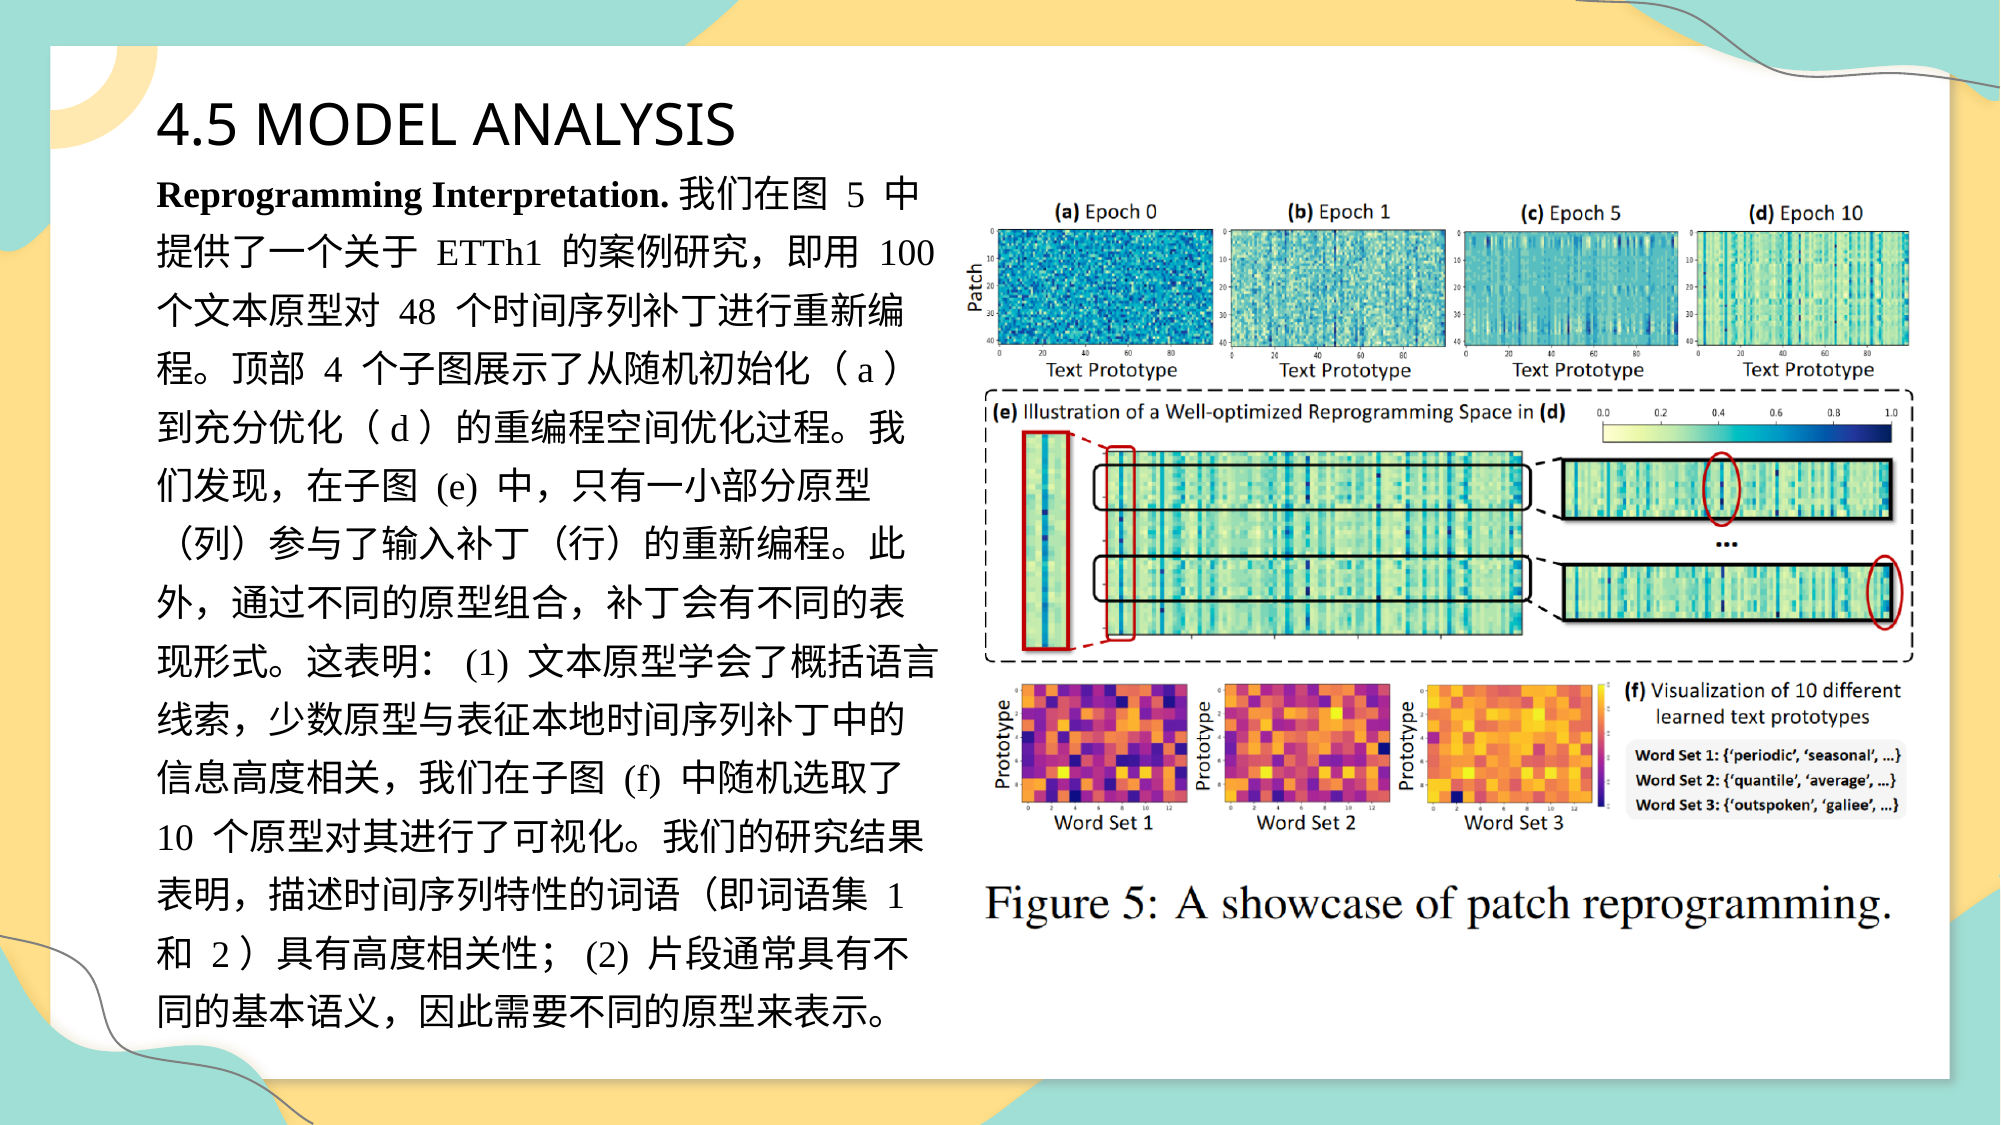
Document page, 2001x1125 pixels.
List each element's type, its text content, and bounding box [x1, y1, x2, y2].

text_box Reprogramming Interpretation.我们在图 5 中提供了一个关于 ETTh1 的案例研究，即用 100 个文本原型对 48 个时间序列补丁进行重新编程。顶部 4 个子图展示了从随机初始化（a）到充分优化（d）的重编程空间优化过程。我们发现，在子图 (e) 中，只有一小部分原型（列）参与了输入补丁（行）的重新编程。此外，通过不同的原型组合，补丁会有不同的表现形式。这表明：(1) 文本原型学会了概括语言线索，少数原型与表征本地时间序列补丁中的信息高度相关，我们在子图 (f) 中随机选取了 10 个原型对其进行了可视化。我们的研究结果表明，描述时间序列特性的词语（即词语集 1 和 2）具有高度相关性；(2) 片段通常具有不同的基本语义，因此需要不同的原型来表示。 [141, 148, 957, 1041]
picture [945, 192, 1946, 942]
title 4.5 MODEL ANALYSIS [141, 87, 904, 148]
